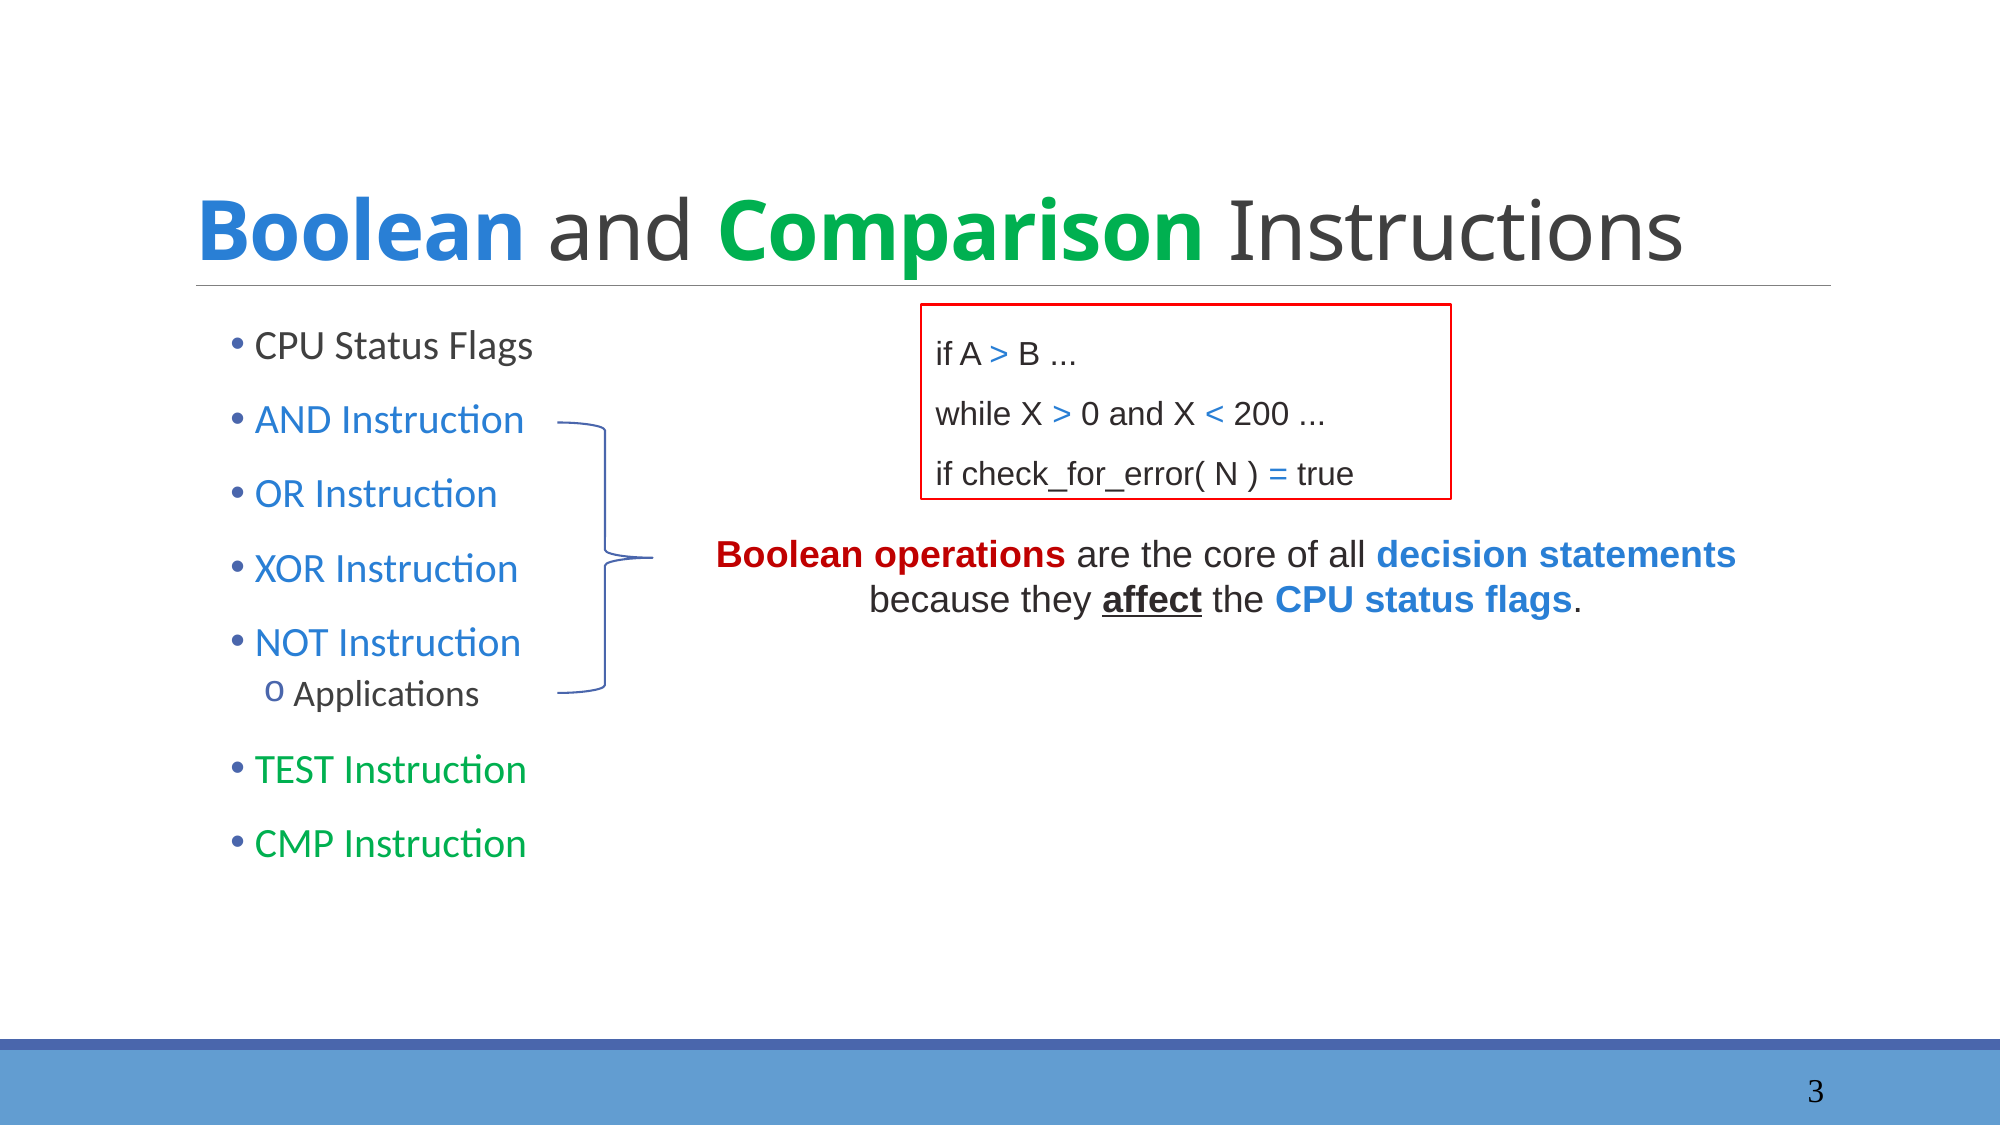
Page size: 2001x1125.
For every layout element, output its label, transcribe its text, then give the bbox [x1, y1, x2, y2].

title Boolean and Comparison Instructions [180, 47, 1830, 285]
text_box [557, 421, 654, 694]
list CPU Status Flags AND Instruction OR Instruction XOR Instruction NOT Instruction Applications TEST Instruction CMP Instruction [230, 316, 1131, 929]
text_box if A > B ... while X > 0 and X < 200 ... if check_for_error( N ) = true [920, 303, 1452, 500]
slide_number 4 [1624, 1059, 1840, 1120]
text_box Boolean operations are the core of all decision statements because they affect the CPU status flags. [680, 522, 1773, 628]
